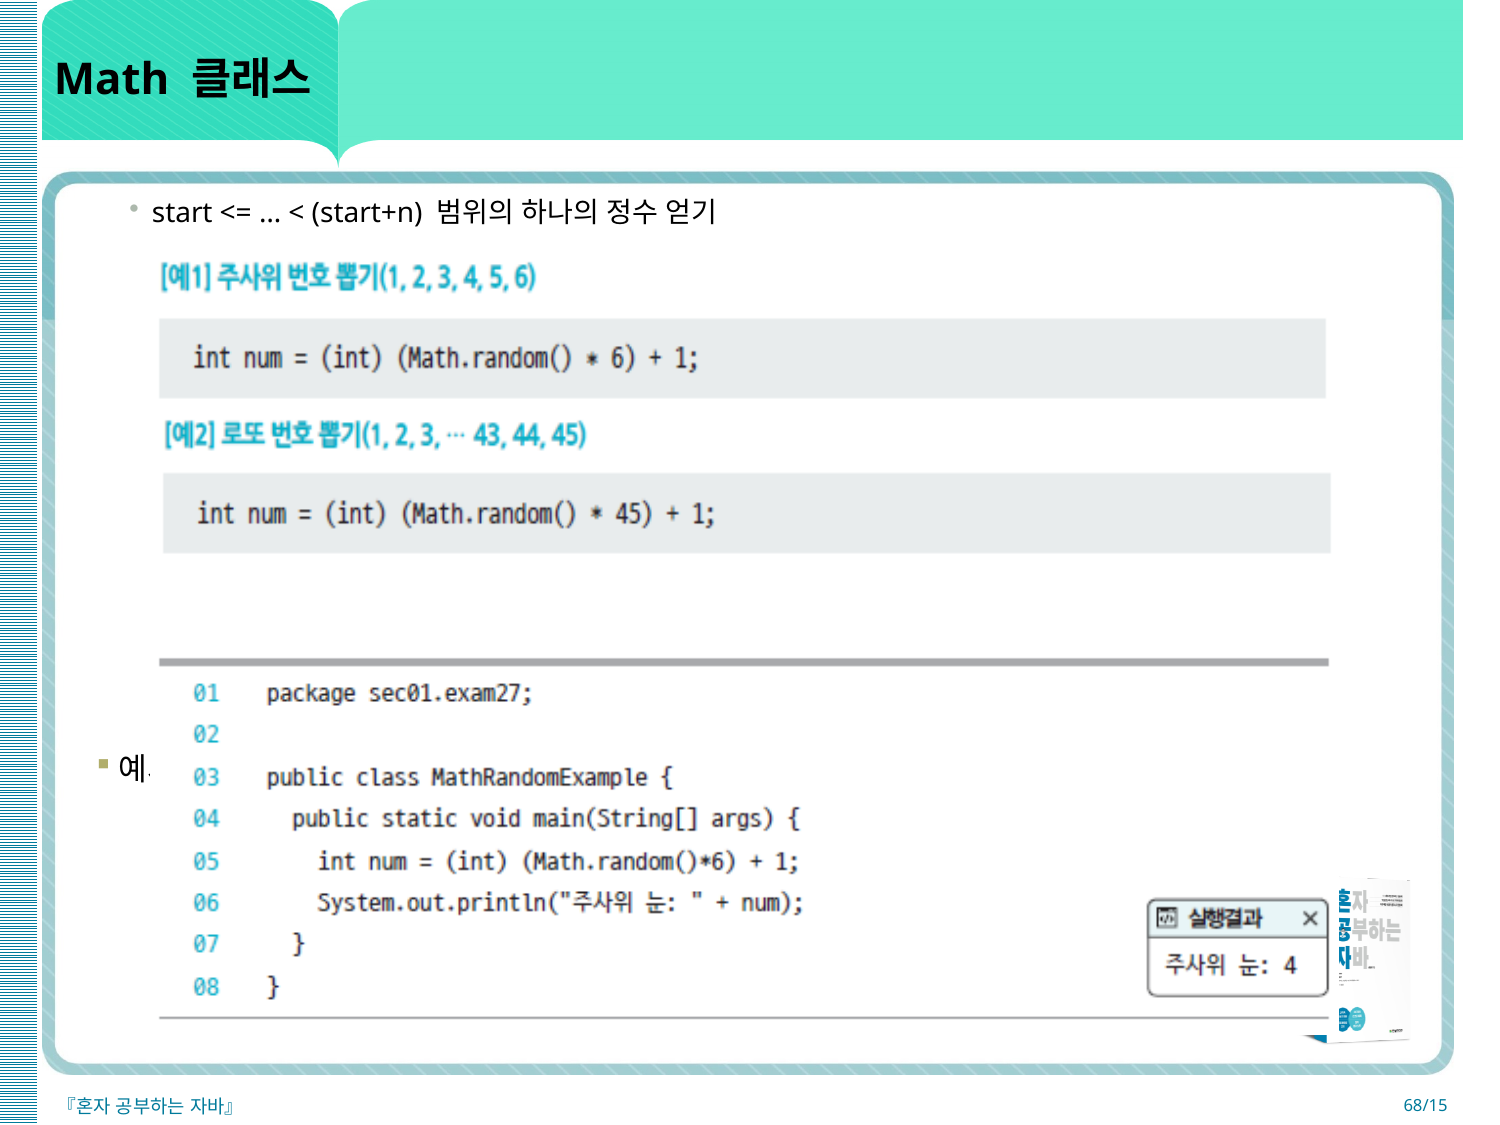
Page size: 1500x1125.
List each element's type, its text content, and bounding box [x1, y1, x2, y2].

picture [68, 1097, 75, 1110]
picture [225, 1102, 232, 1115]
picture [149, 249, 1339, 563]
picture [1243, 797, 1488, 1122]
list start <= … < (start+n) 범위의 하나의 정수 얻기 예시 – 임의의 주사위 눈 얻기 [37, 187, 1463, 1091]
title Math 클래스 [39, 42, 1280, 138]
picture [116, 1102, 131, 1107]
picture [42, 0, 1463, 187]
picture [149, 649, 1339, 1036]
